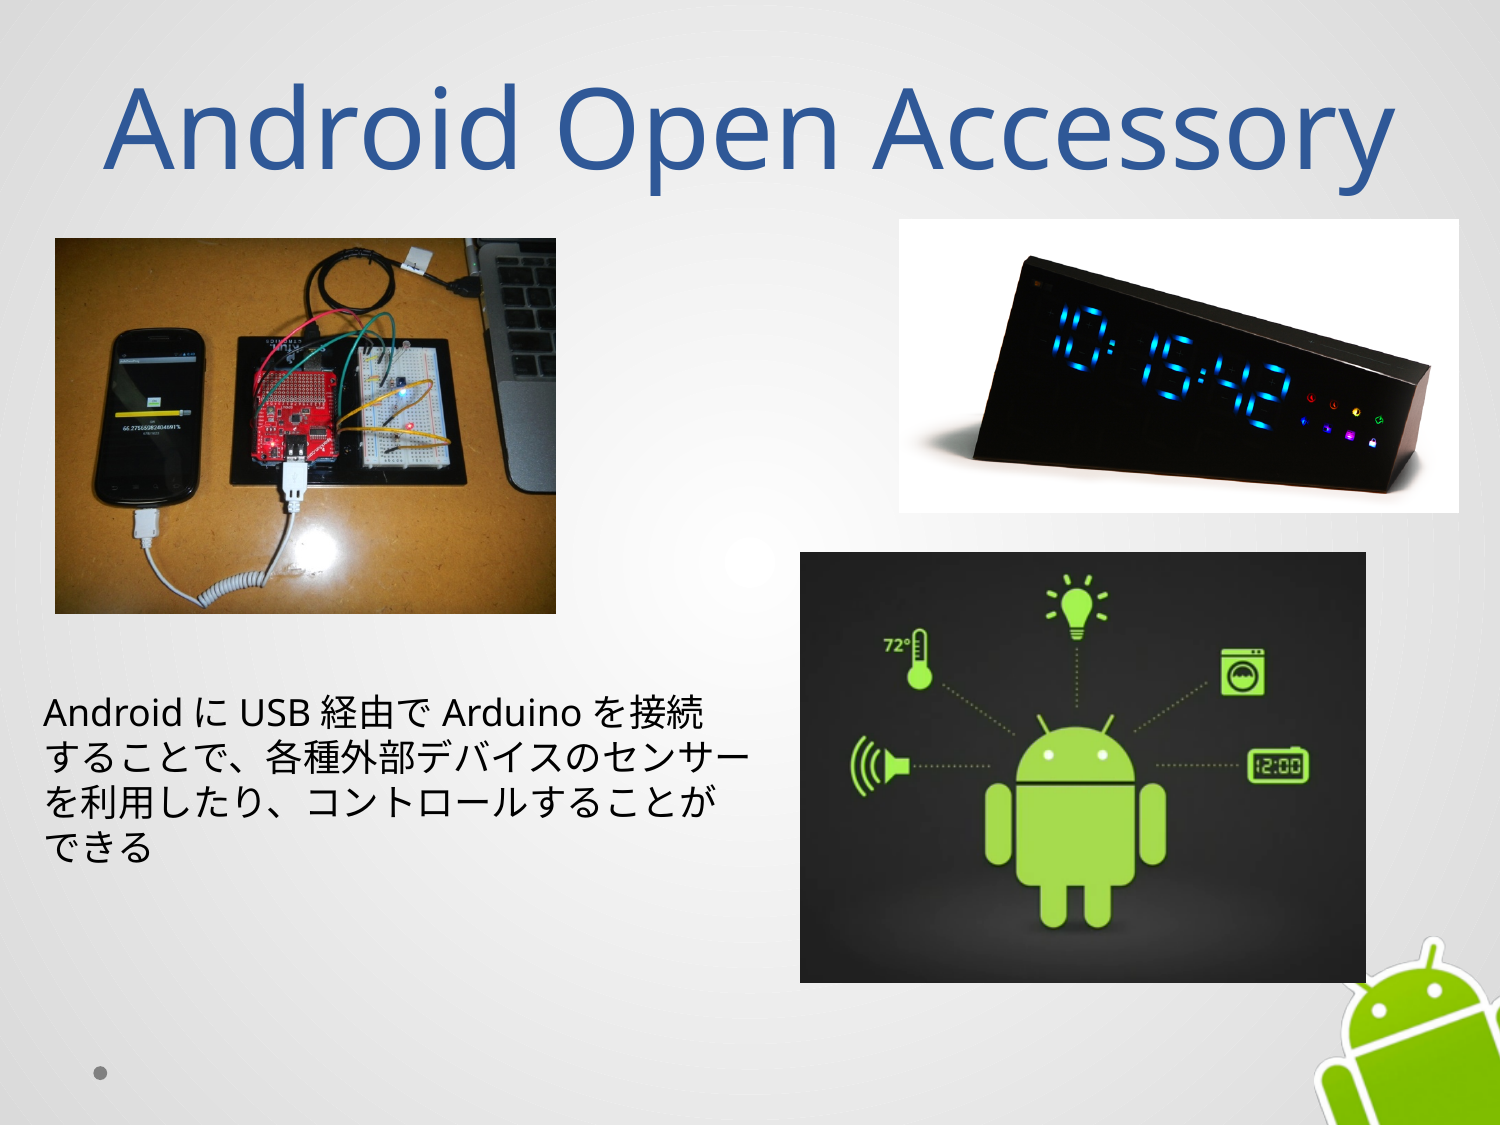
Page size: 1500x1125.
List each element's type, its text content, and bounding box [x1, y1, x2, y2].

picture [799, 552, 1366, 983]
picture [54, 238, 556, 614]
text_box AndroidにUSB経由でArduinoを接続 することで、各種外部デバイスのセンサー を利用したり、コントロールすることが できる [28, 681, 768, 877]
picture [899, 219, 1459, 514]
title Android Open Accessory [75, 0, 1425, 263]
